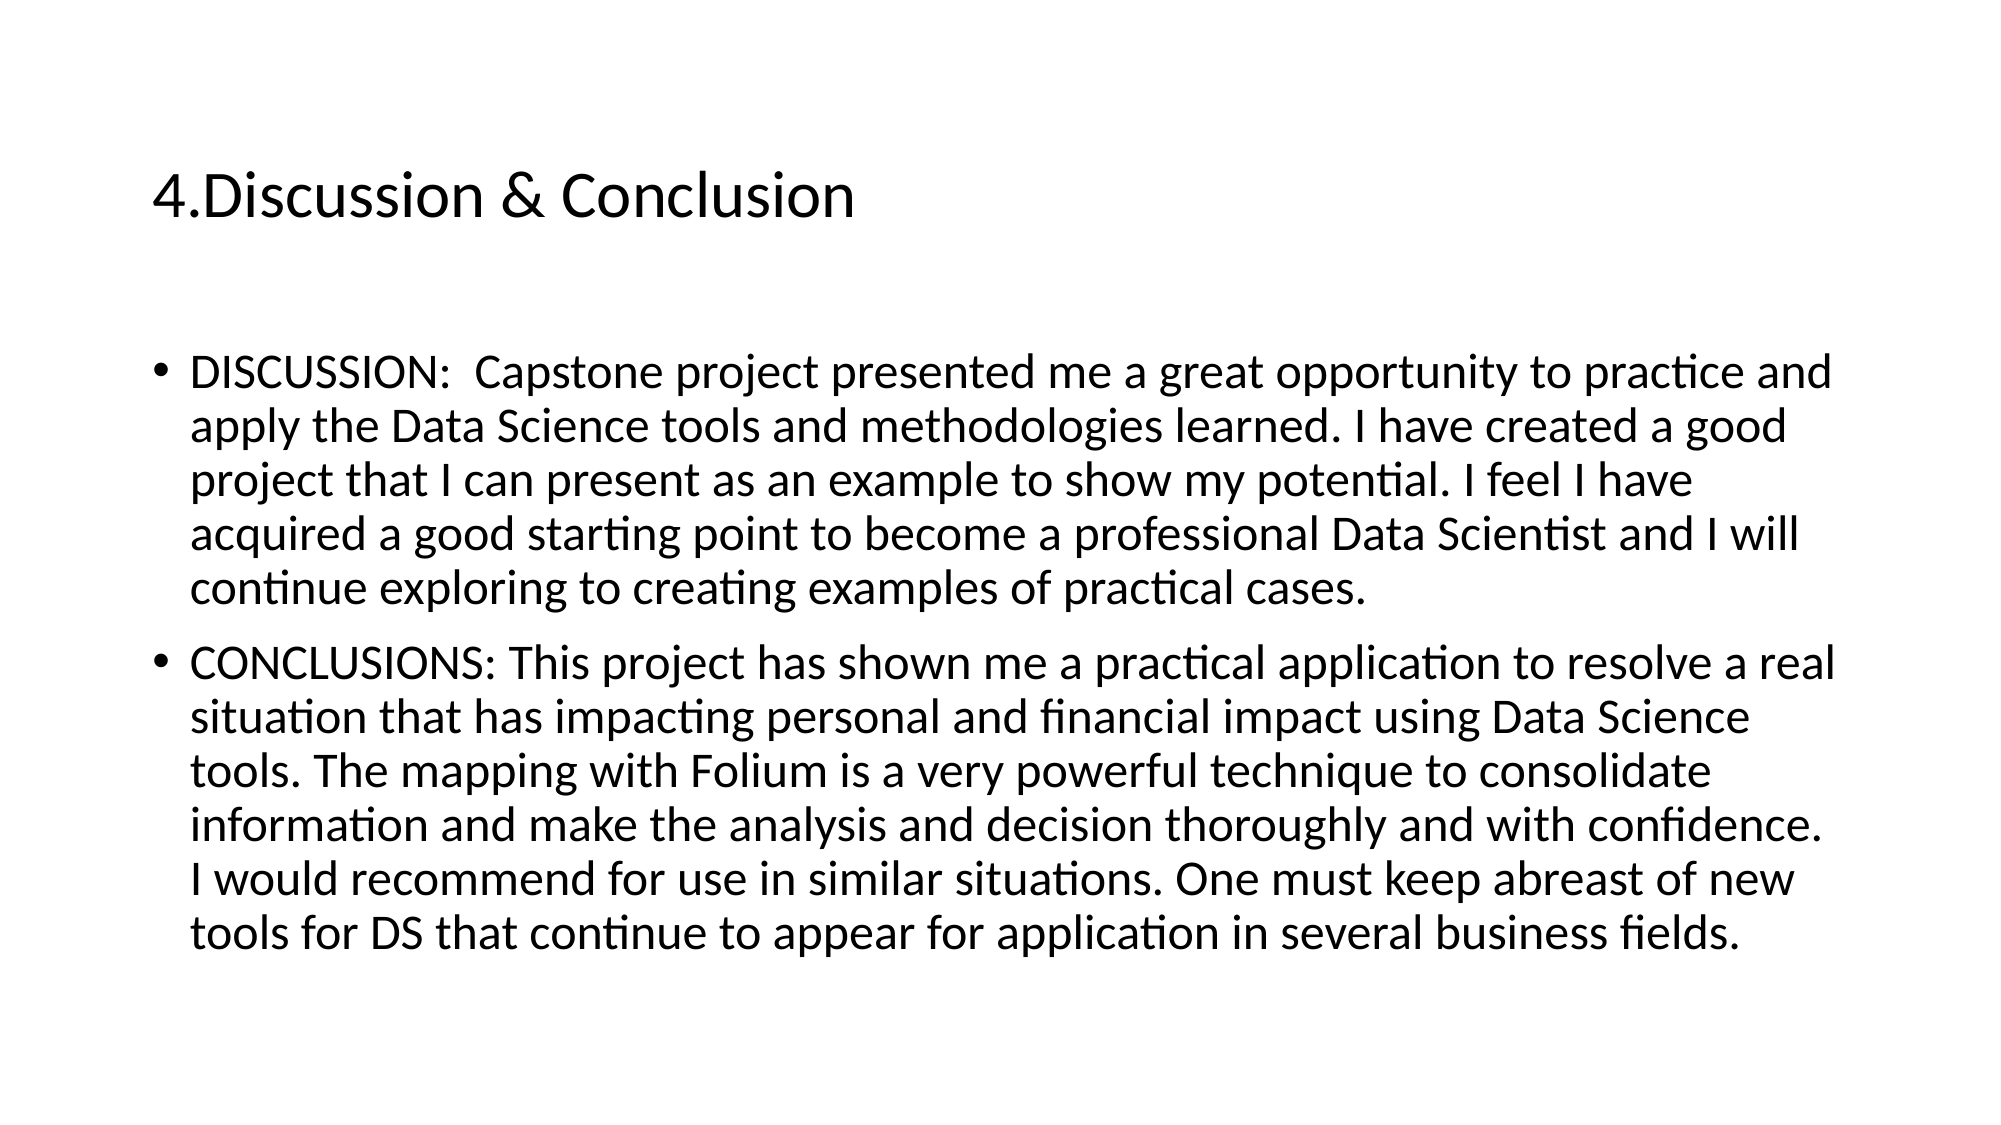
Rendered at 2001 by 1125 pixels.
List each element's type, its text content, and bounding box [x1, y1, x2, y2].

list 4.Discussion & Conclusion DISCUSSION: Capstone project presented me a great opportunity to practice and apply the Data Science tools and methodologies learned. I have created a good project that I can present as an example to show my potential. I feel I have acquired a good starting point to become a professional Data Scientist and I will continue exploring to creating examples of practical cases. CONCLUSIONS: This project has shown me a practical application to resolve a real situation that has impacting personal and financial impact using Data Science tools. The mapping with Folium is a very powerful technique to consolidate information and make the analysis and decision thoroughly and with confidence. I would recommend for use in similar situations. One must keep abreast of new tools for DS that continue to appear for application in several business fields. [137, 51, 1863, 1014]
